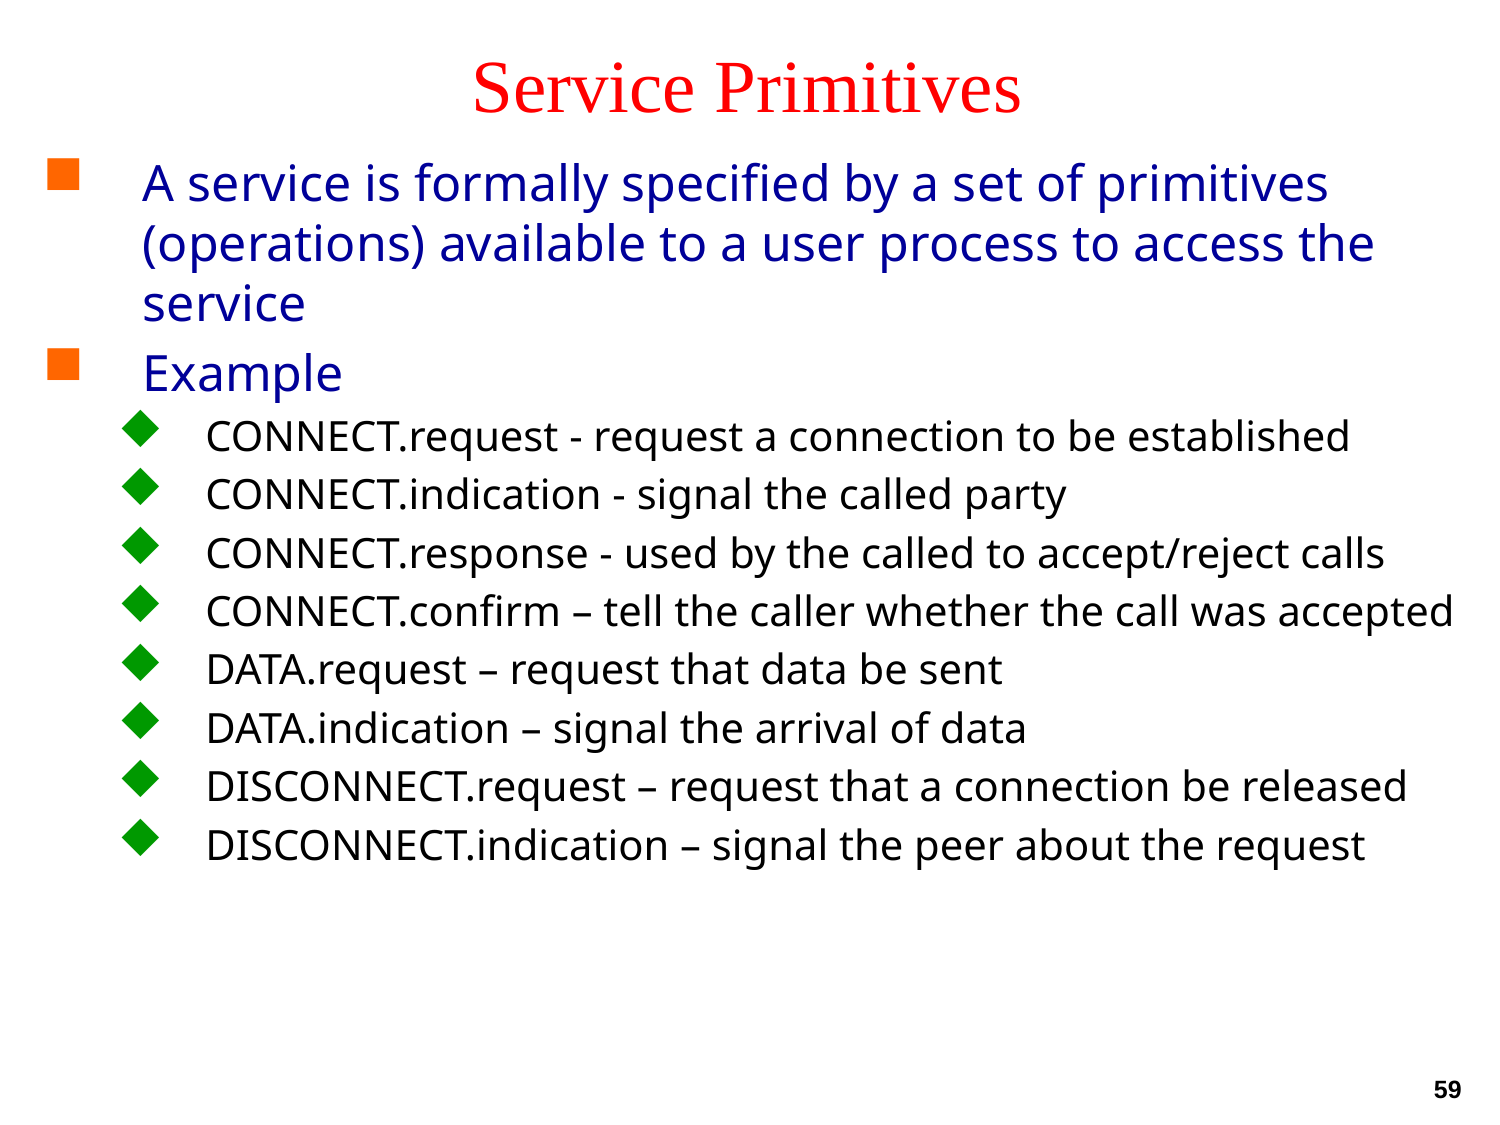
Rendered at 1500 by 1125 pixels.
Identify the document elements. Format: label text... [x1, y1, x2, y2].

list A service is formally specified by a set of primitives (operations) available to a user process to access the service Example CONNECT.request - request a connection to be established CONNECT.indication - signal the called party CONNECT.response - used by the called to accept/reject calls CONNECT.confirm – tell the caller whether the call was accepted DATA.request – request that data be sent DATA.indication – signal the arrival of data DISCONNECT.request – request that a connection be released DISCONNECT.indication – signal the peer about the request [27, 144, 1500, 1125]
title Service Primitives [25, 25, 1469, 141]
